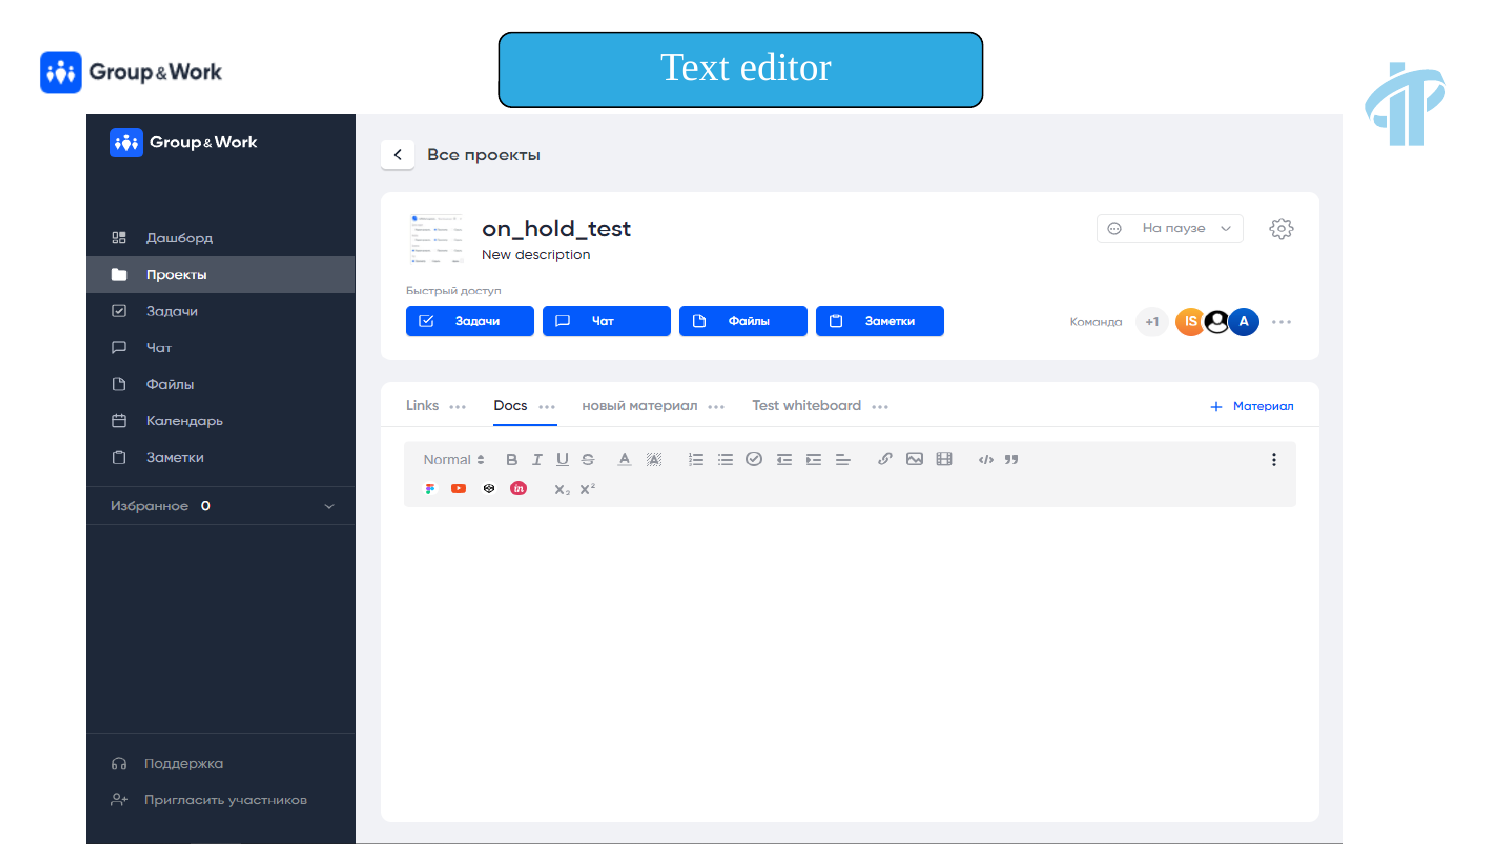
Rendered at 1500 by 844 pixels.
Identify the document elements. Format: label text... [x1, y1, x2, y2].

picture [26, 35, 239, 104]
text_box Text editor [499, 32, 983, 108]
picture [86, 113, 1344, 844]
